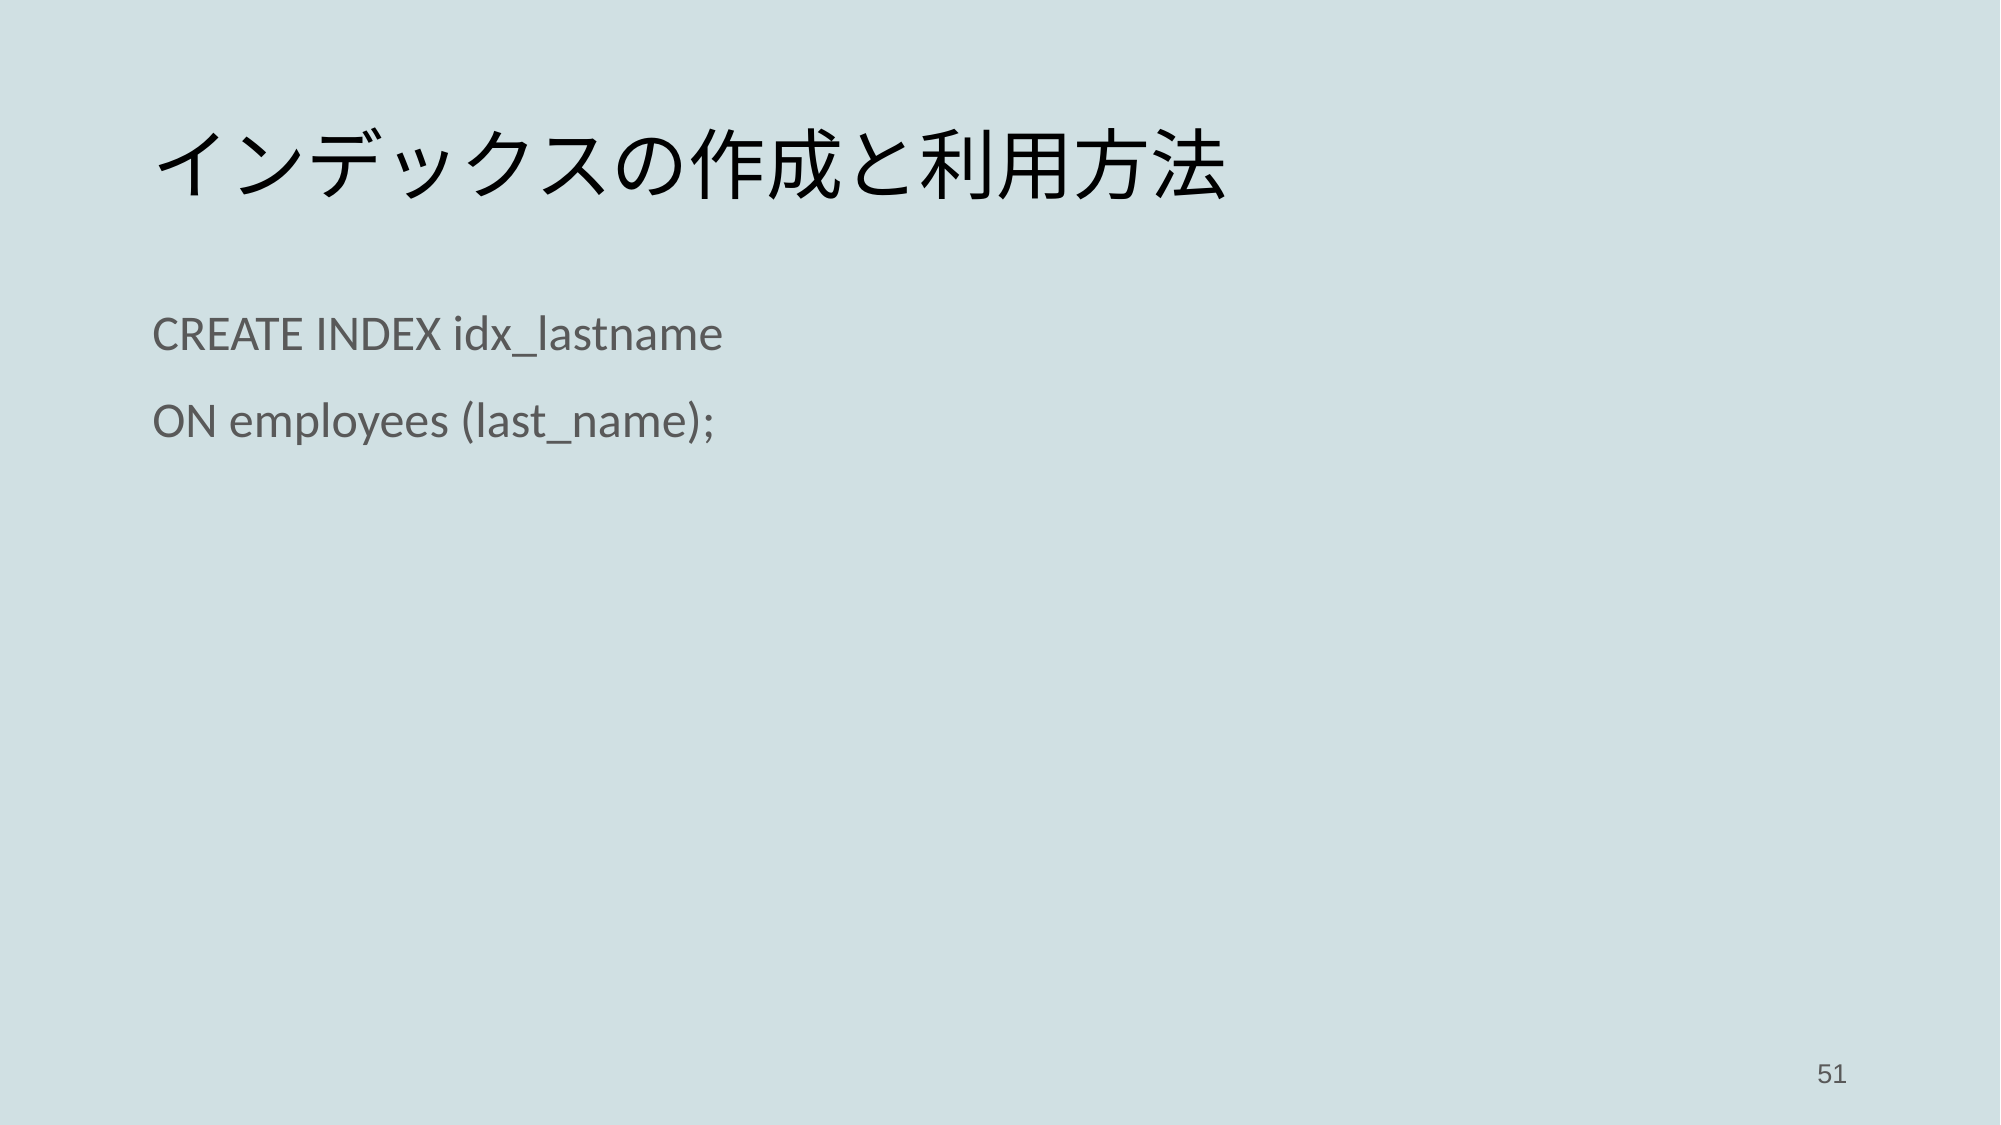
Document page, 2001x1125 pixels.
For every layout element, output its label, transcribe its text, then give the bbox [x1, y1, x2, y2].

list CREATE INDEX idx_lastname ON employees (last_name); [137, 299, 1863, 1014]
slide_number 51 [1412, 1042, 1863, 1103]
title インデックスの作成と利用方法 [137, 59, 1863, 278]
